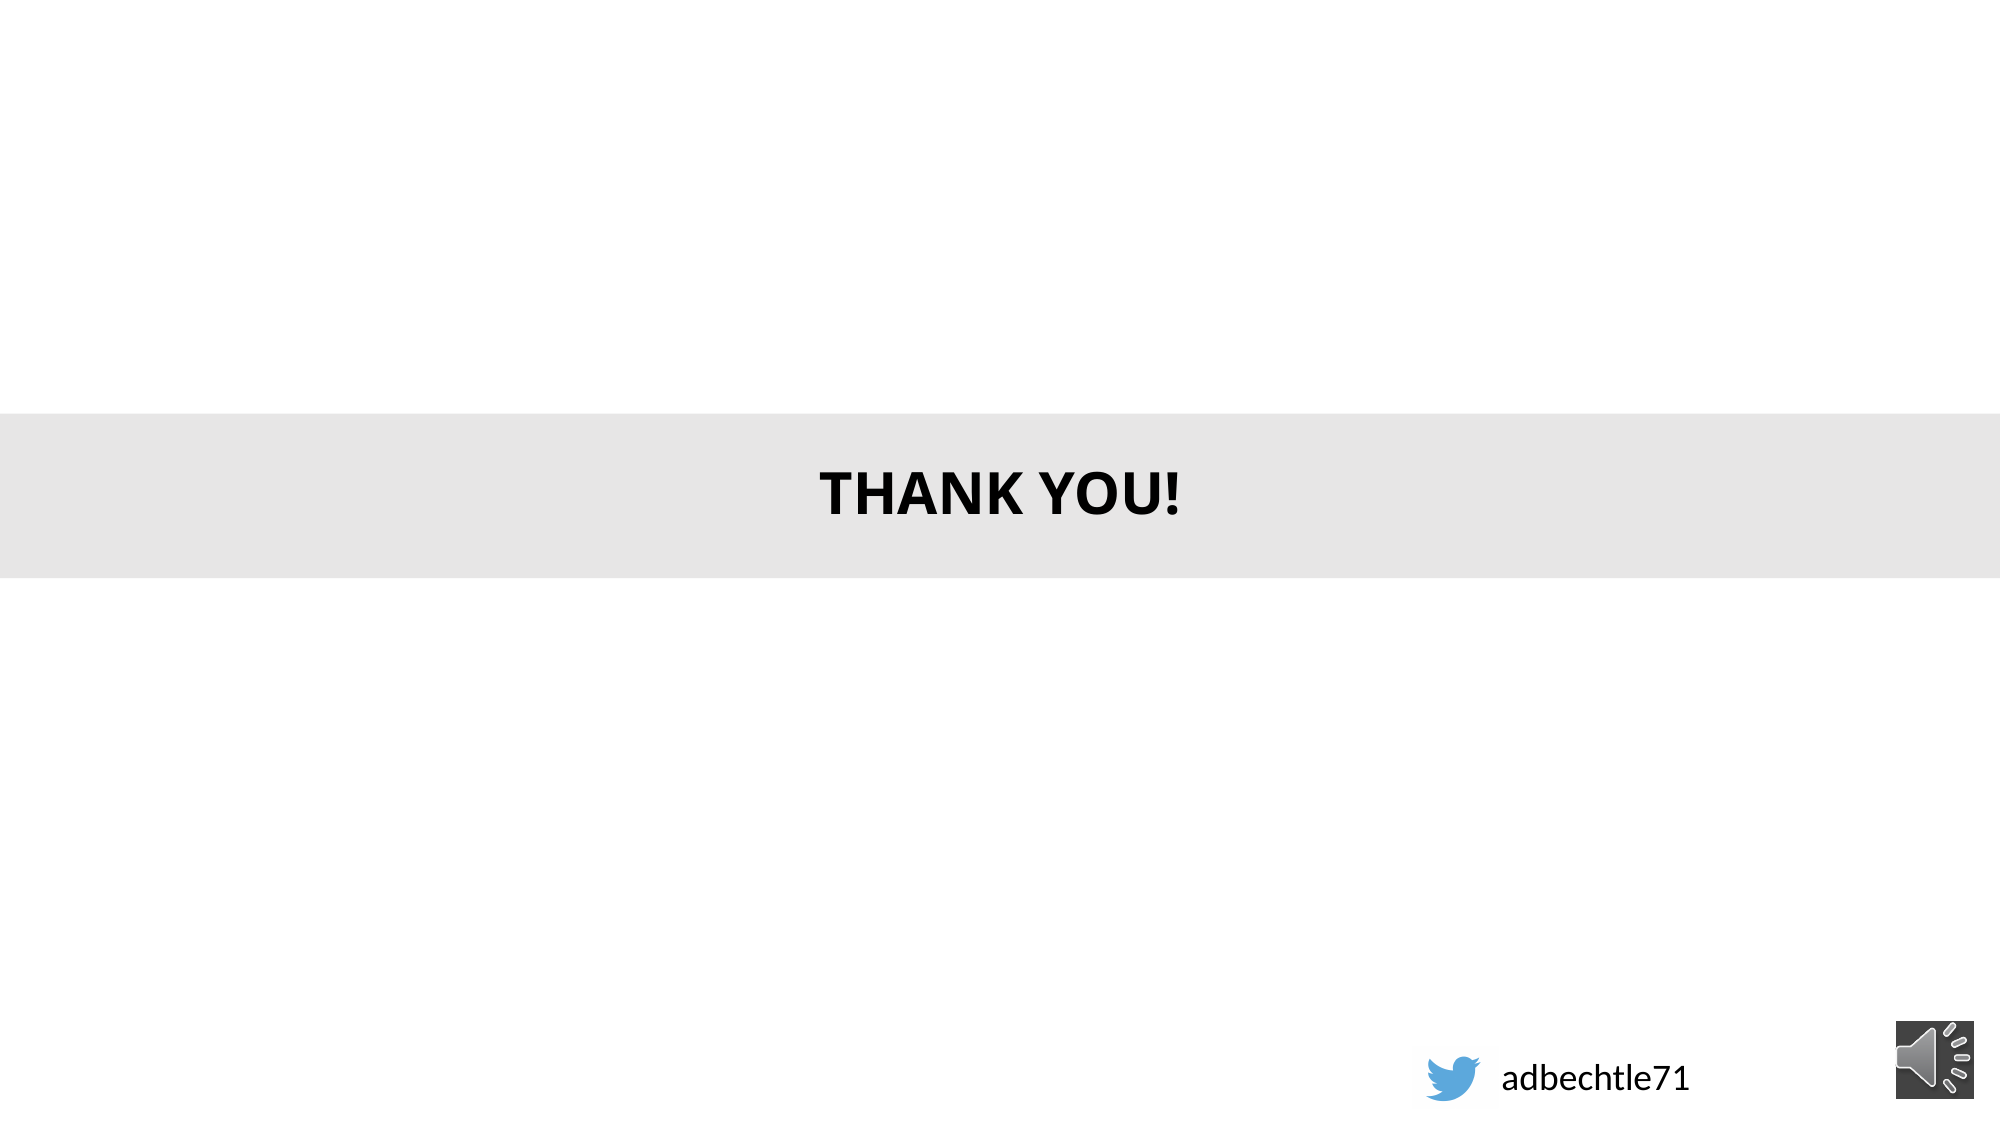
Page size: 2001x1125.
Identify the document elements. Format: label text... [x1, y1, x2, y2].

picture [1894, 1019, 1975, 1100]
picture [1412, 1046, 1499, 1109]
text_box THANK YOU! [0, 413, 2000, 579]
